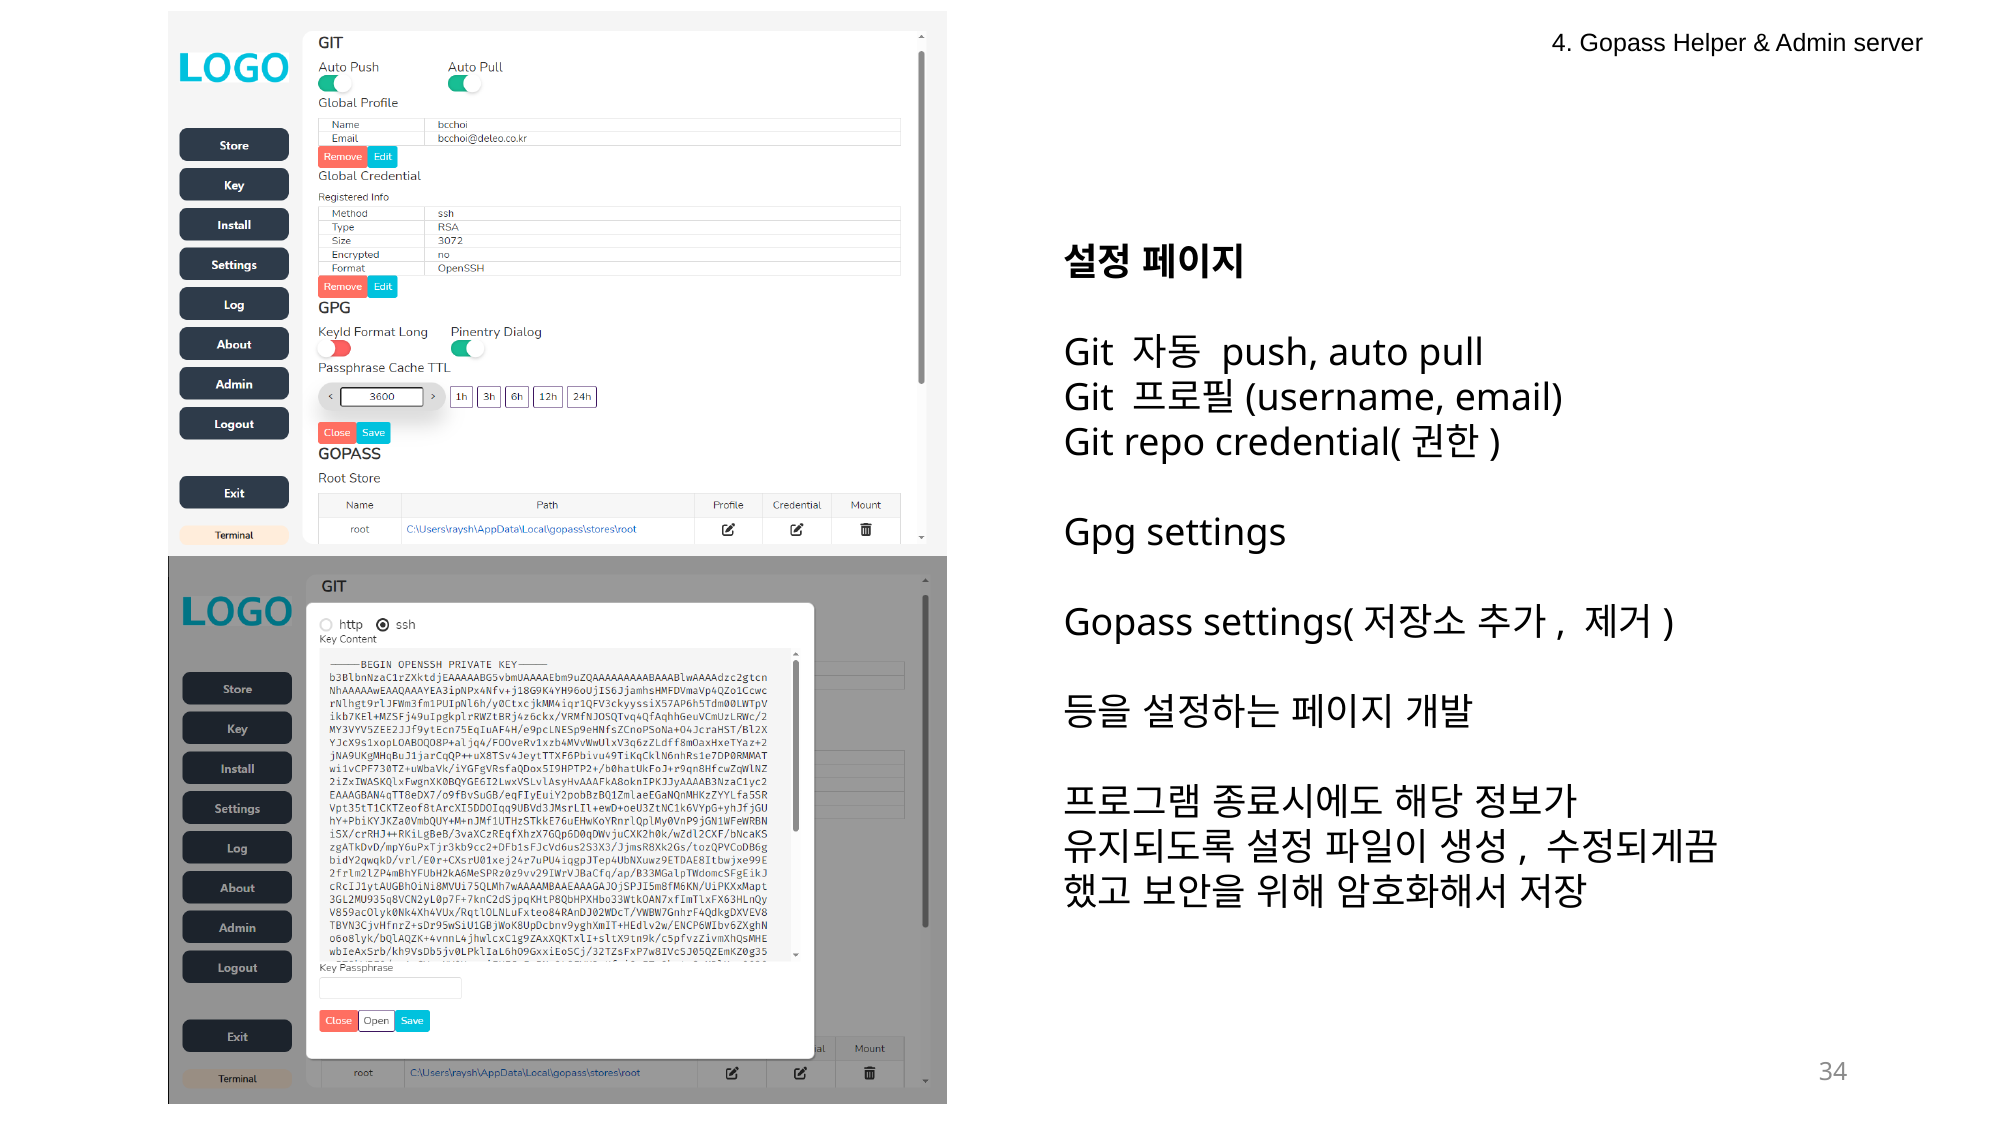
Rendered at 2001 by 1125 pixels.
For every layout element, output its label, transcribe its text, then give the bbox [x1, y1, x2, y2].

text_box 설정 페이지 Git 자동 push, auto pull Git 프로필(username, email) Git repo credential(권한) Gpg settings Gopass settings(저장소 추가, 제거) 등을 설정하는 페이지 개발 프로그램 종료시에도 해당 정보가 유지되도록 설정 파일이 생성, 수정되게끔 했고 보안을 위해 암호화해서 저장 [1048, 230, 1773, 921]
text_box 4. Gopass Helper & Admin server [1537, 18, 2000, 64]
picture [168, 11, 947, 1104]
slide_number 34 [1412, 1042, 1863, 1103]
